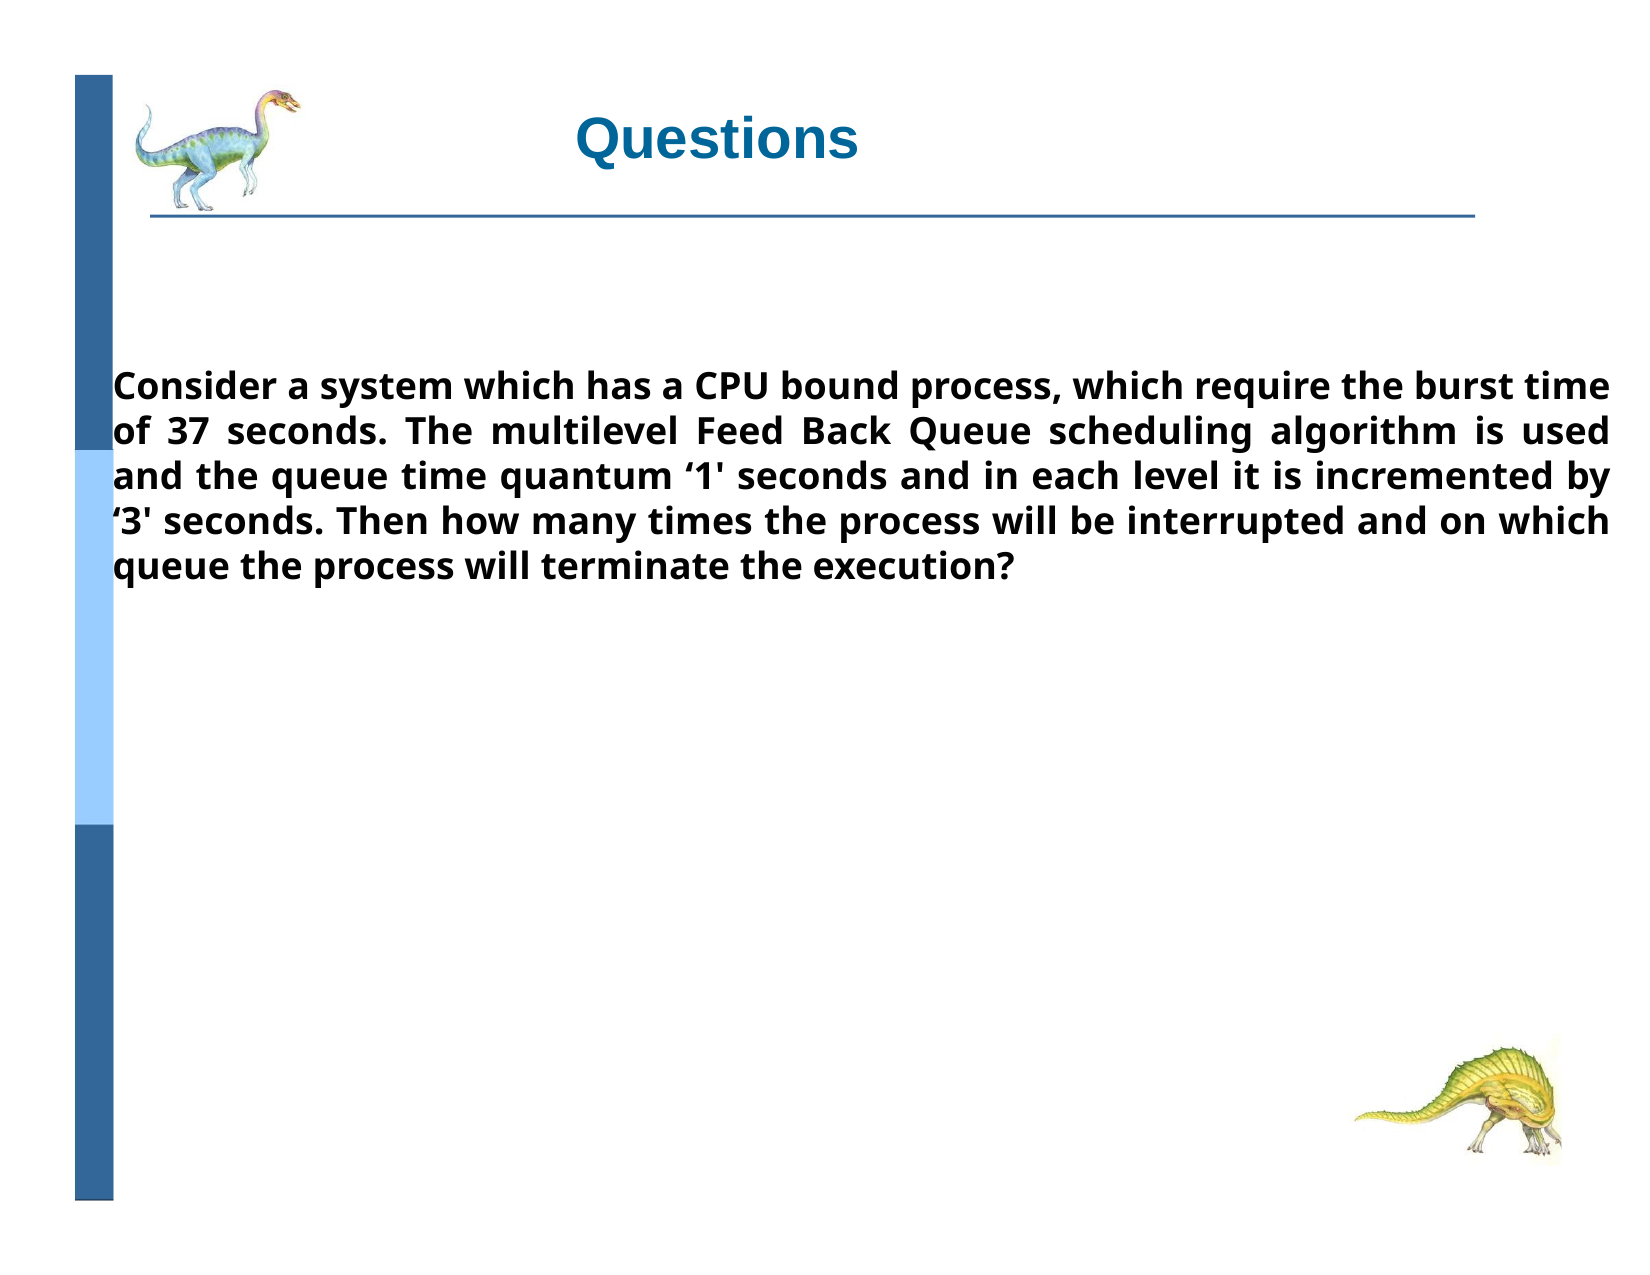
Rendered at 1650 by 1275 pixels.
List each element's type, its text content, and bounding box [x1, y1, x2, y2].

title Questions [575, 99, 977, 227]
picture [74, 449, 114, 1201]
picture [131, 84, 307, 217]
list Consider a system which has a CPU bound process, which require the burst time of 37 seconds. The multilevel Feed Back Queue scheduling algorithm is used and the queue time quantum ‘1' seconds and in each level it is incremented by ‘3' seconds. Then how many times the process will be interrupted and on which queue the process will terminate the execution? [112, 362, 1613, 590]
picture [1349, 1033, 1562, 1166]
